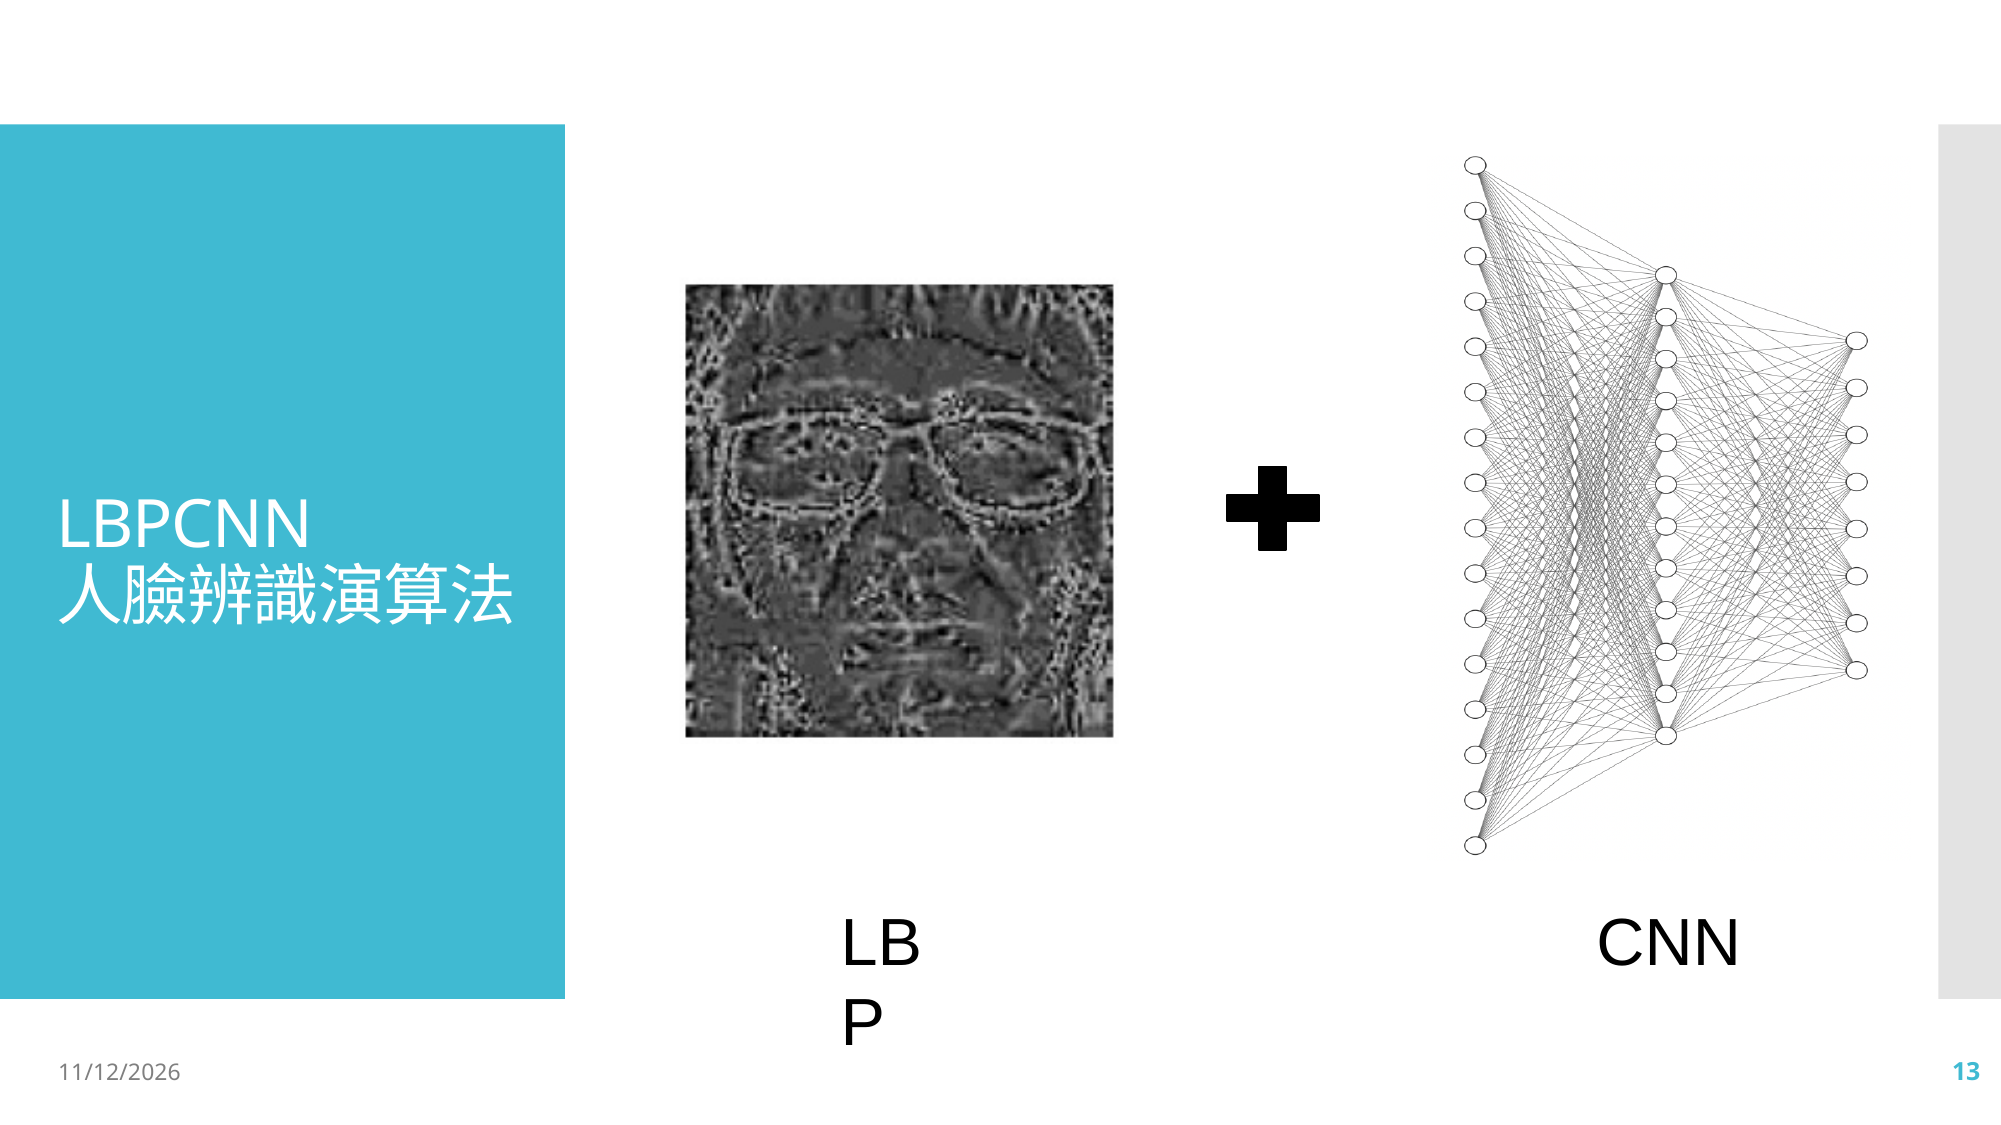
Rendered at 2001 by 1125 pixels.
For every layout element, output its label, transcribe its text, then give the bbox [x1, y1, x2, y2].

picture [679, 272, 1119, 744]
text_box [1226, 466, 1320, 551]
text_box CNN [1581, 891, 1757, 986]
text_box LBP [825, 891, 972, 1066]
title LBPCNN 人臉辨識演算法 [41, 184, 553, 940]
picture [1426, 154, 1911, 862]
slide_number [43, 1042, 493, 1103]
slide_number 13 [1744, 1042, 1996, 1103]
